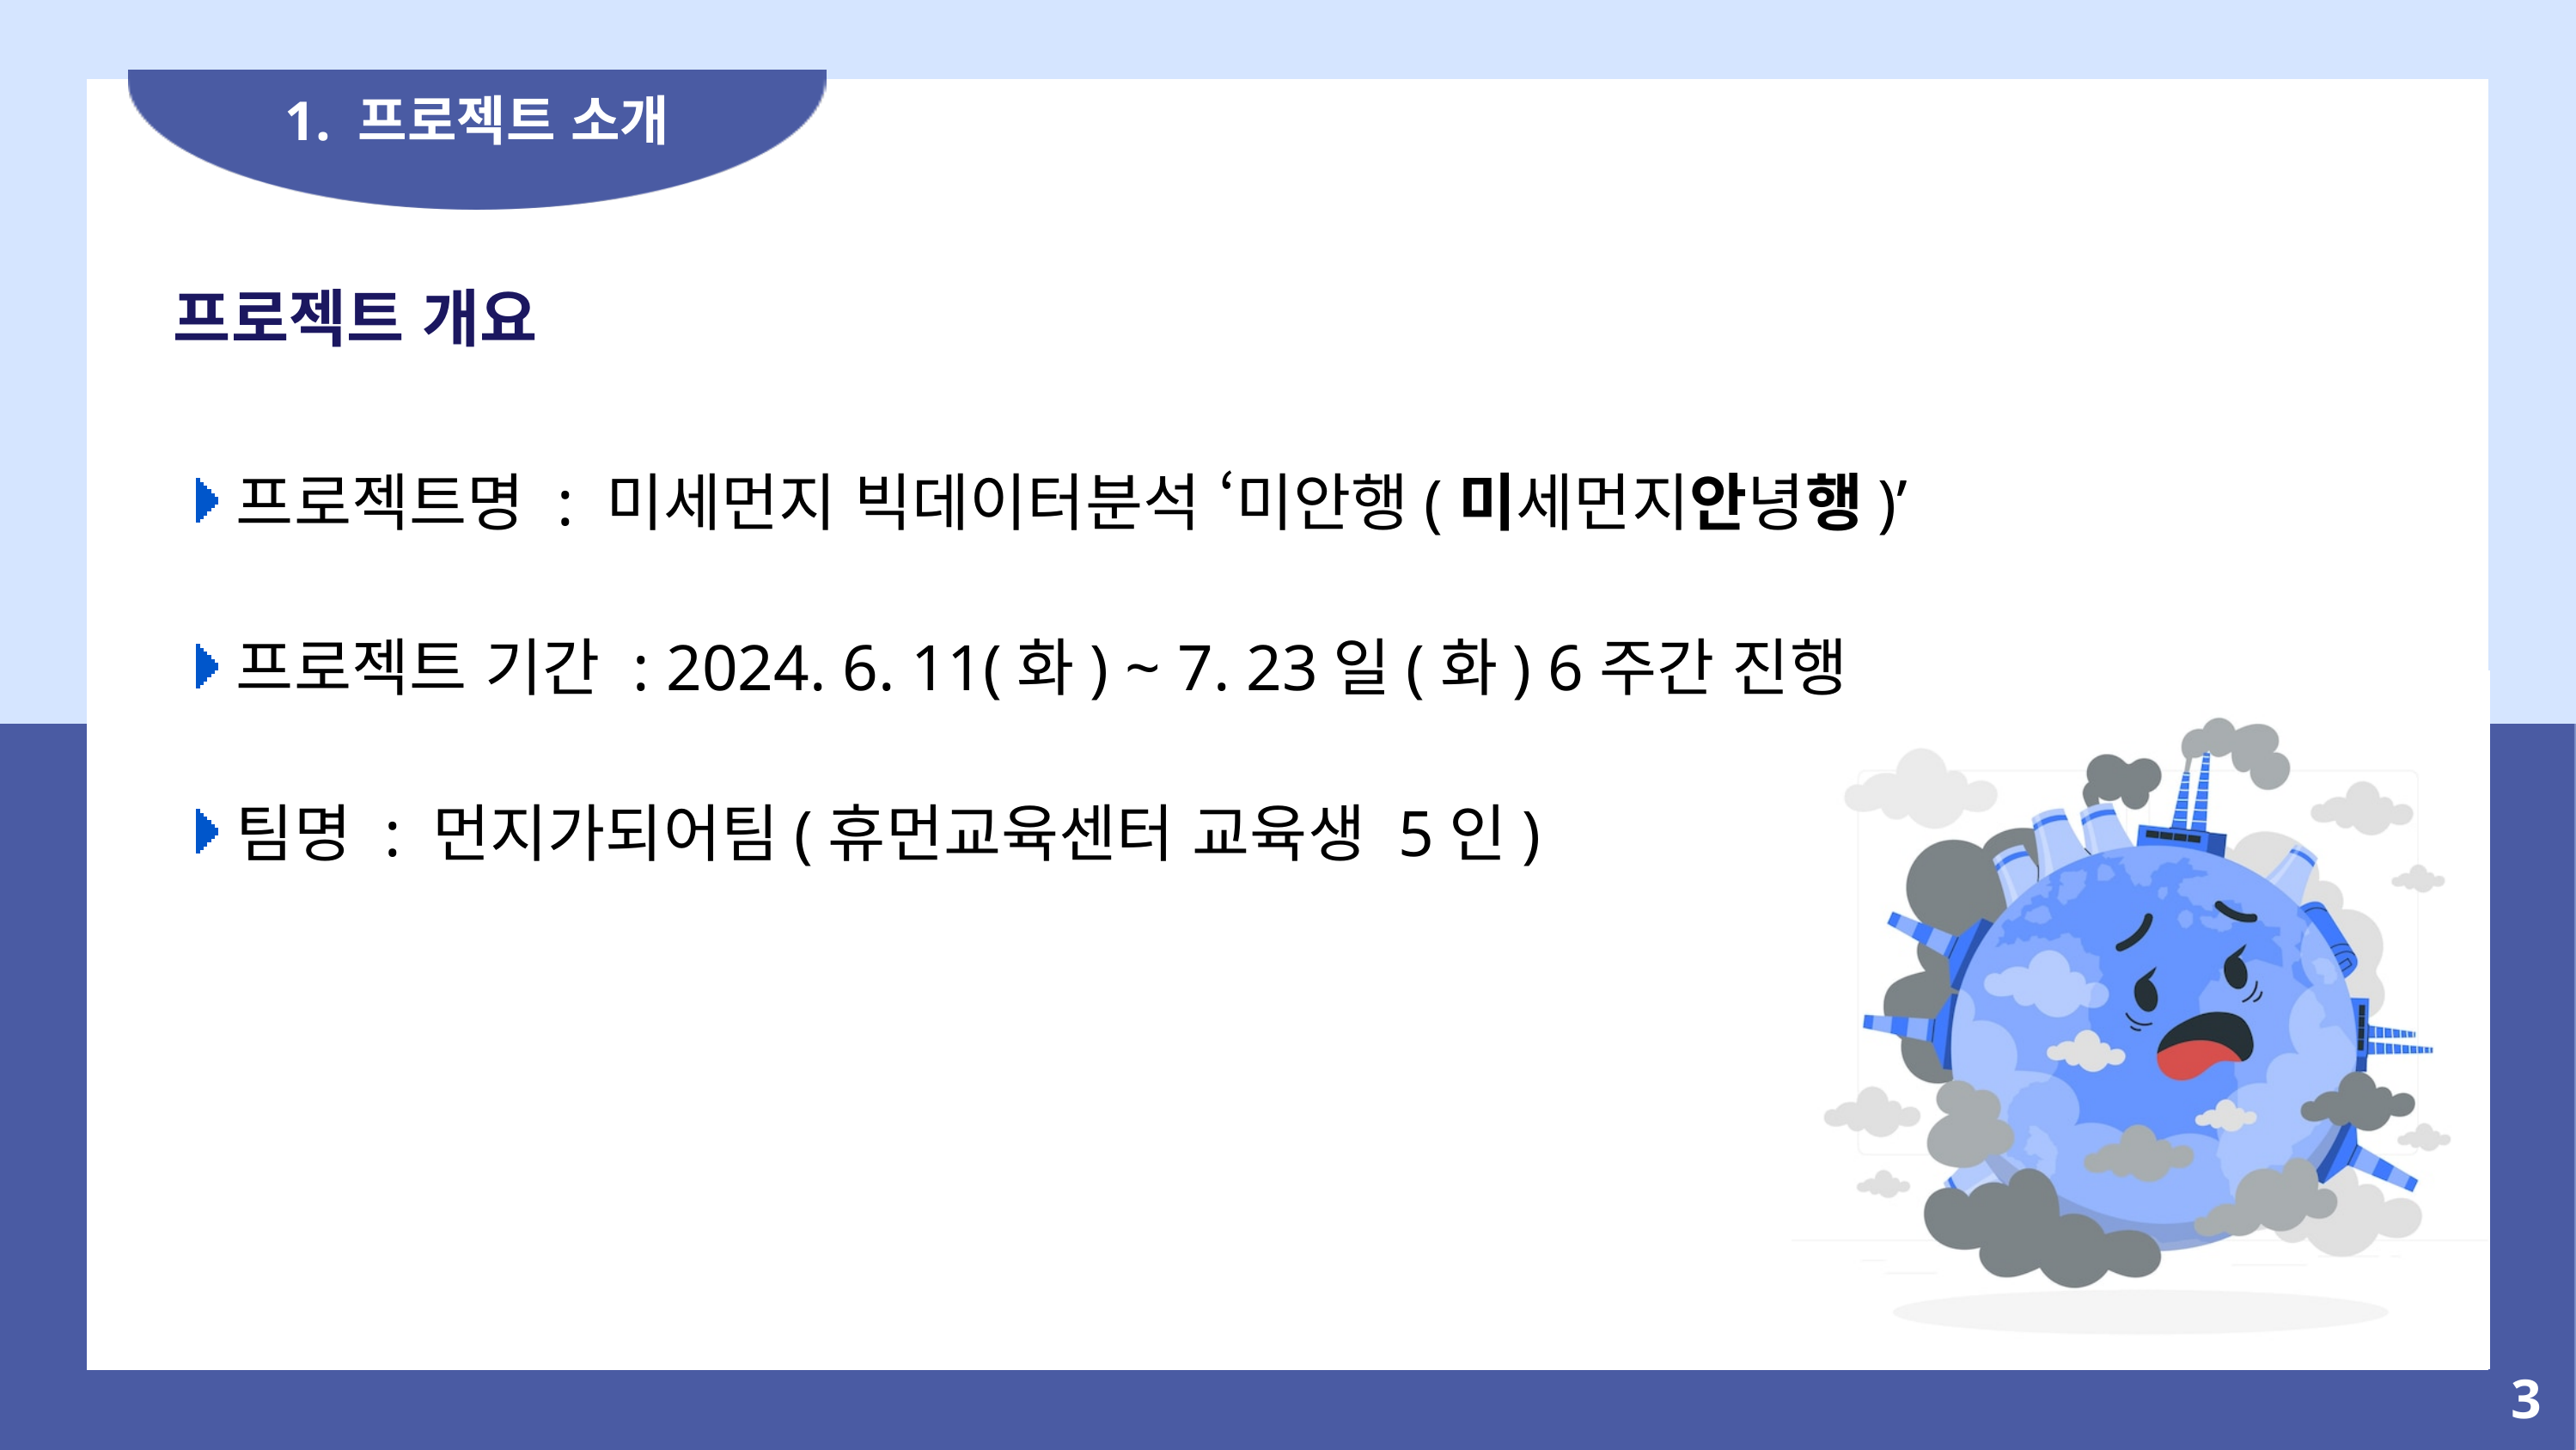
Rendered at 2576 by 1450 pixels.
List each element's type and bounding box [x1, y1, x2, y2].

text_box [87, 78, 2488, 1370]
table_cell [82, 724, 2494, 1380]
text_box [127, 69, 827, 210]
picture [1792, 670, 2491, 1370]
text_box [0, 724, 2576, 1450]
